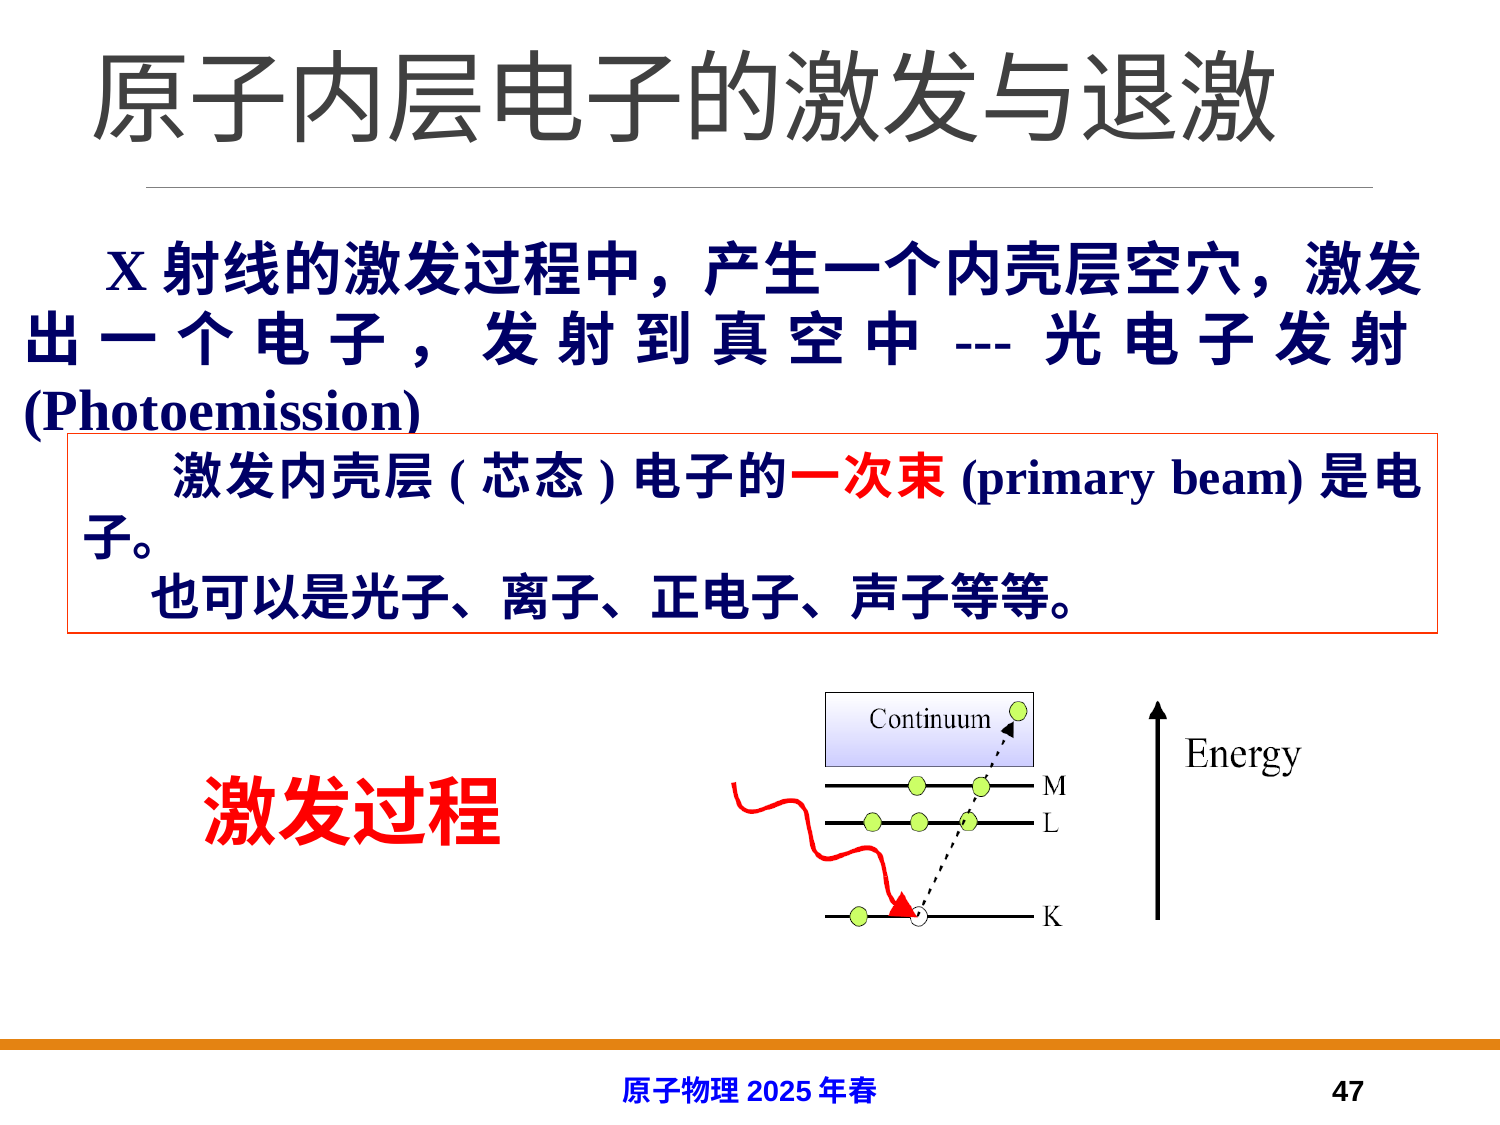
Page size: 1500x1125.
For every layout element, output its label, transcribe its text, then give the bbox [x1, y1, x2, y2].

footer 原子物理2025年春 [453, 1059, 1047, 1120]
text_box X射线的激发过程中，产生一个内壳层空穴，激发出一个电子，发射到真空中---光电子发射(Photoemission) [8, 224, 1438, 450]
title 原子内层电子的激发与退激 [75, 8, 1438, 163]
slide_number 47 [1218, 1059, 1380, 1120]
picture [486, 561, 1307, 938]
text_box 激发过程 [187, 756, 484, 862]
text_box 激发内壳层(芯态)电子的一次束(primary beam)是电子。 也可以是光子、离子、正电子、声子等等。 [67, 433, 1438, 634]
